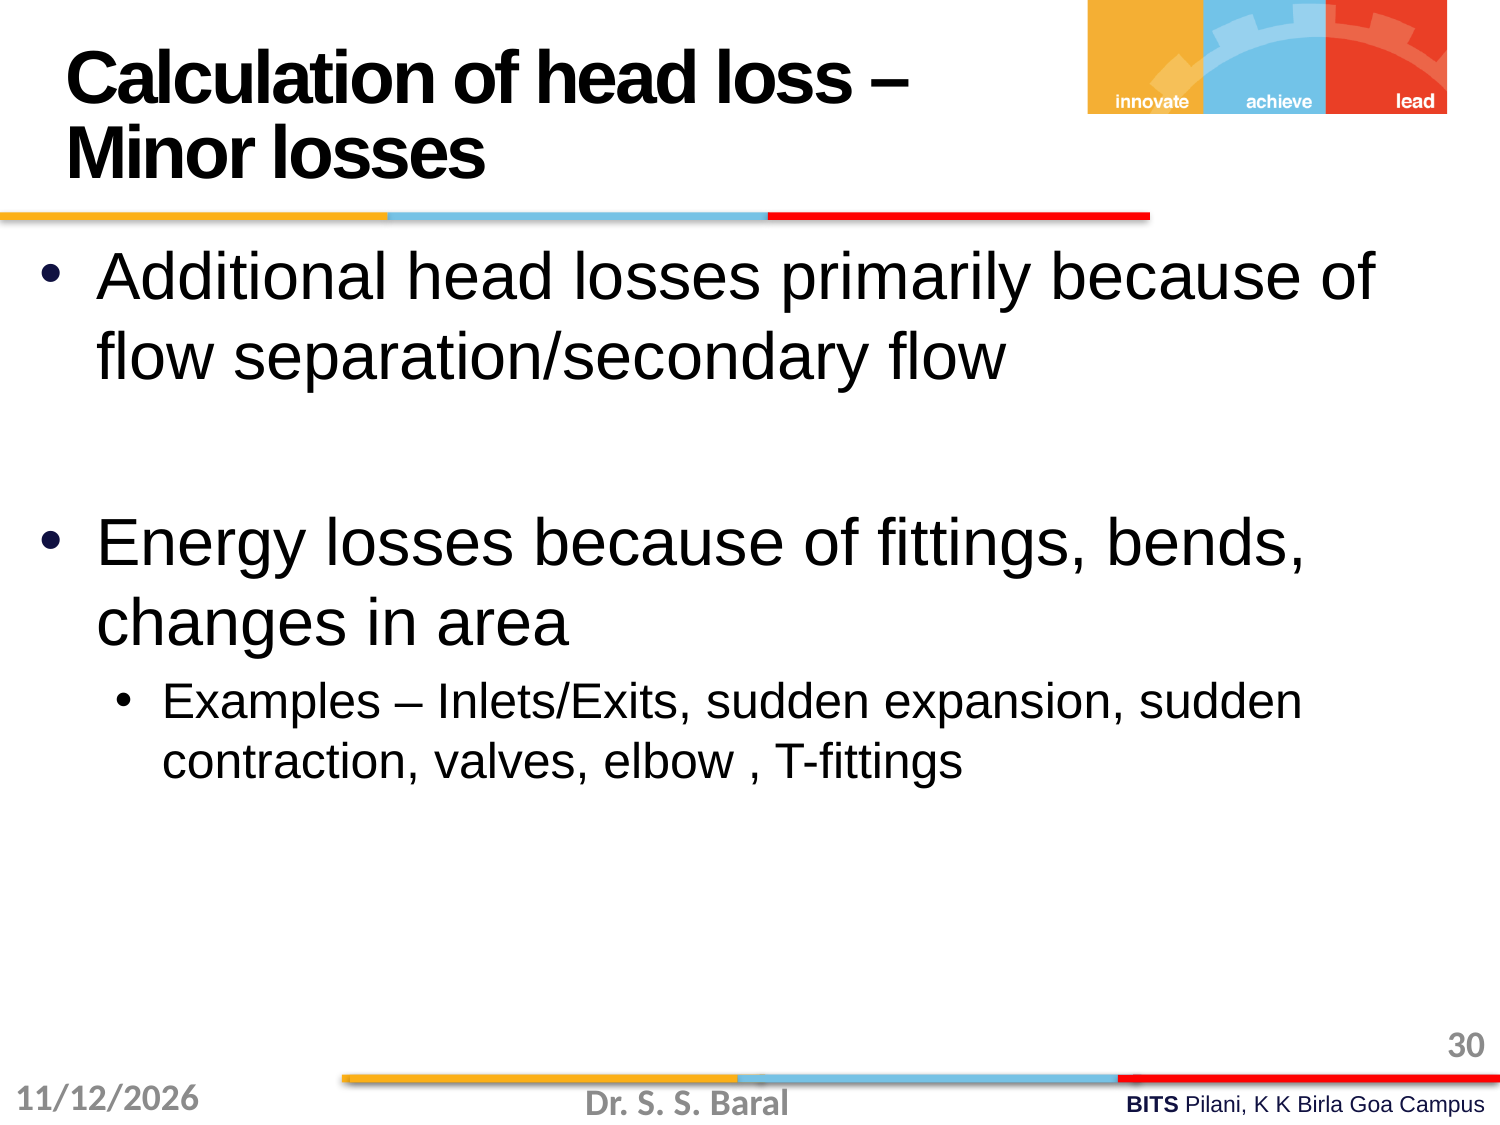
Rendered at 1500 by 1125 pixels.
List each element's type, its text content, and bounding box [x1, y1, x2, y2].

footer Dr. S. S. Baral [487, 1074, 888, 1125]
list Calculation of head loss – Minor losses [50, 24, 1088, 213]
list Additional head losses primarily because of flow separation/secondary flow Energy losses because of fittings, bends, changes in area Examples – Inlets/Exits, sudden expansion, sudden contraction, valves, elbow , T-fittings [24, 224, 1475, 1063]
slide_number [0, 1065, 350, 1125]
picture [1087, 0, 1448, 114]
slide_number 30 [1400, 1012, 1500, 1073]
